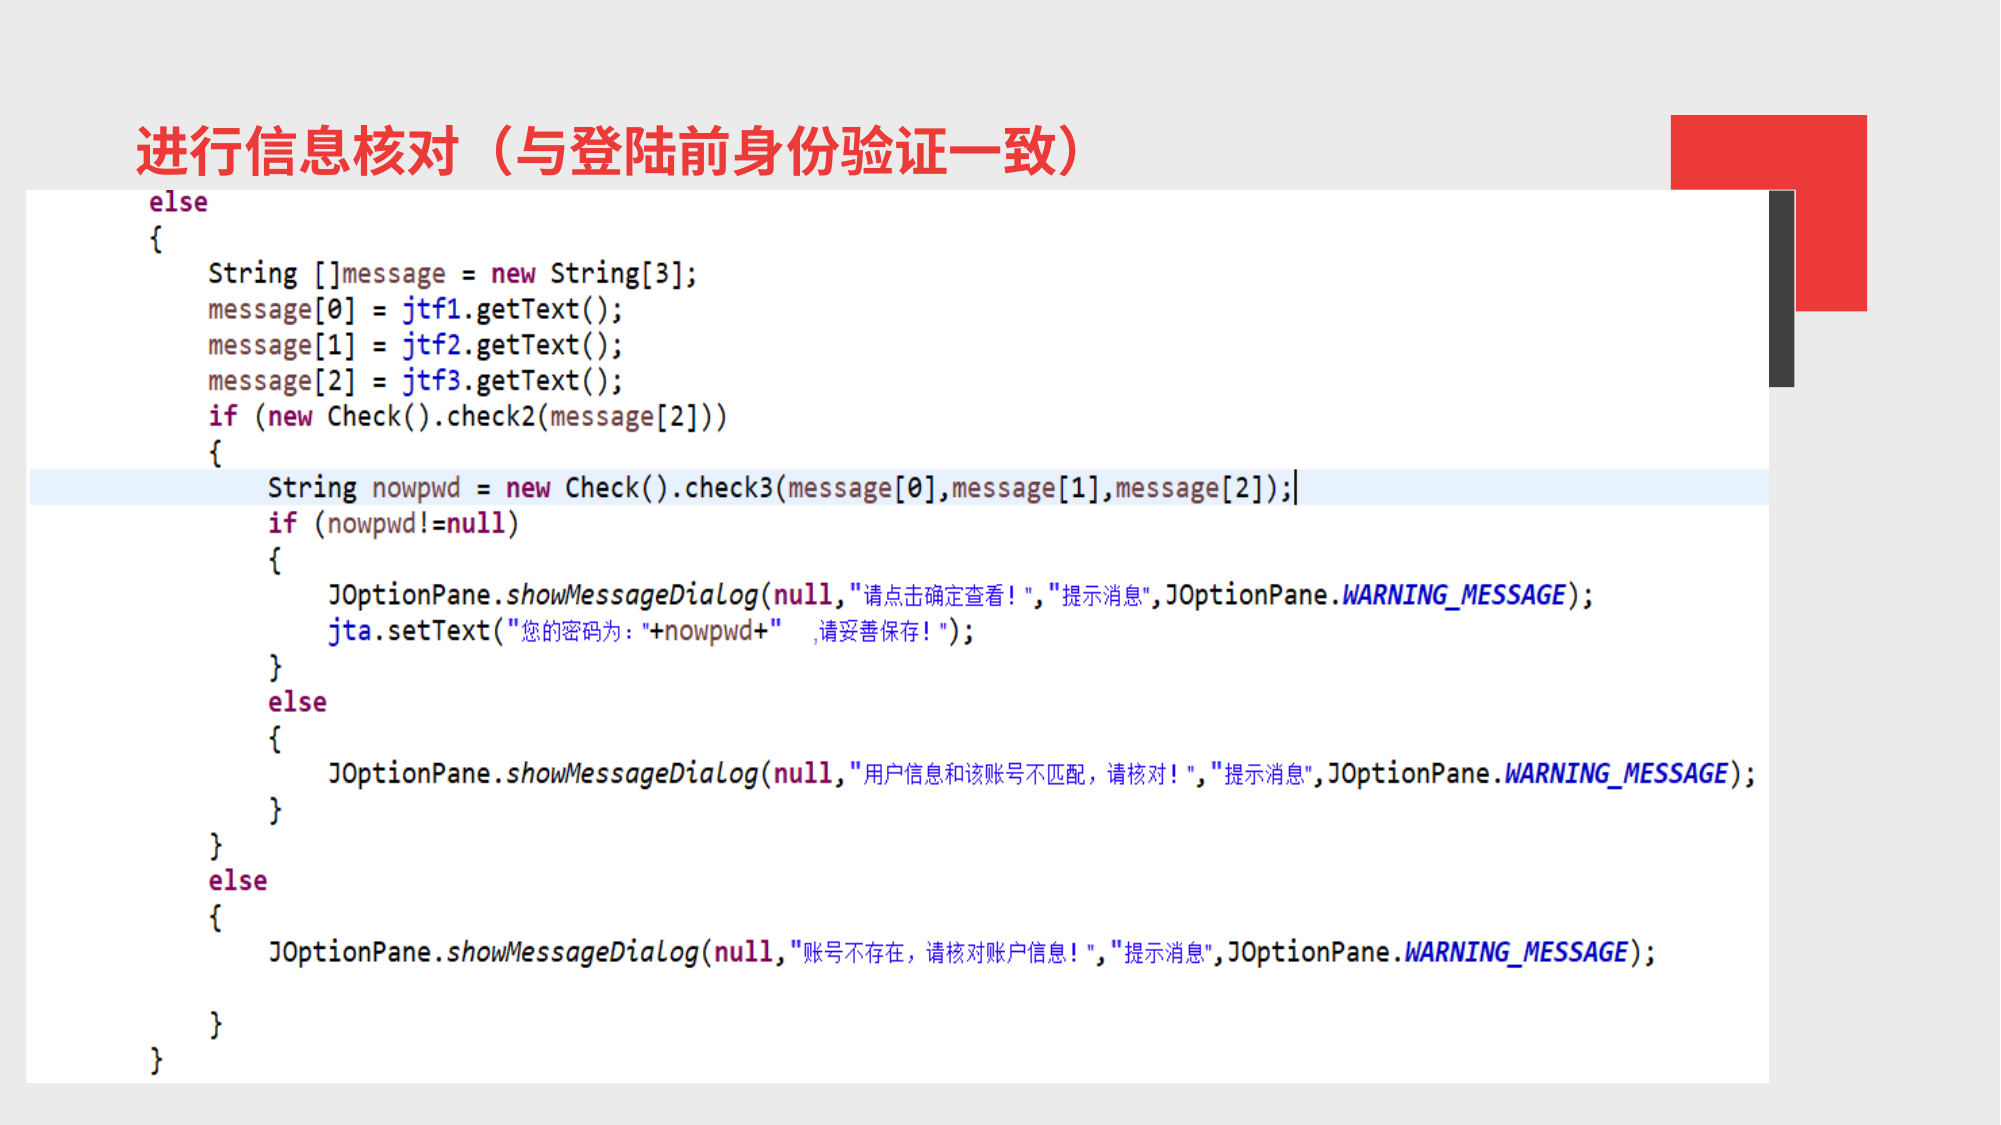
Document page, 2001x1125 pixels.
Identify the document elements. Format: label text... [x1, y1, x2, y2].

picture [26, 190, 1769, 1083]
text_box 进行信息核对（与登陆前身份验证一致） [120, 110, 1227, 190]
text_box [1670, 114, 1868, 312]
text_box [1769, 190, 1795, 388]
